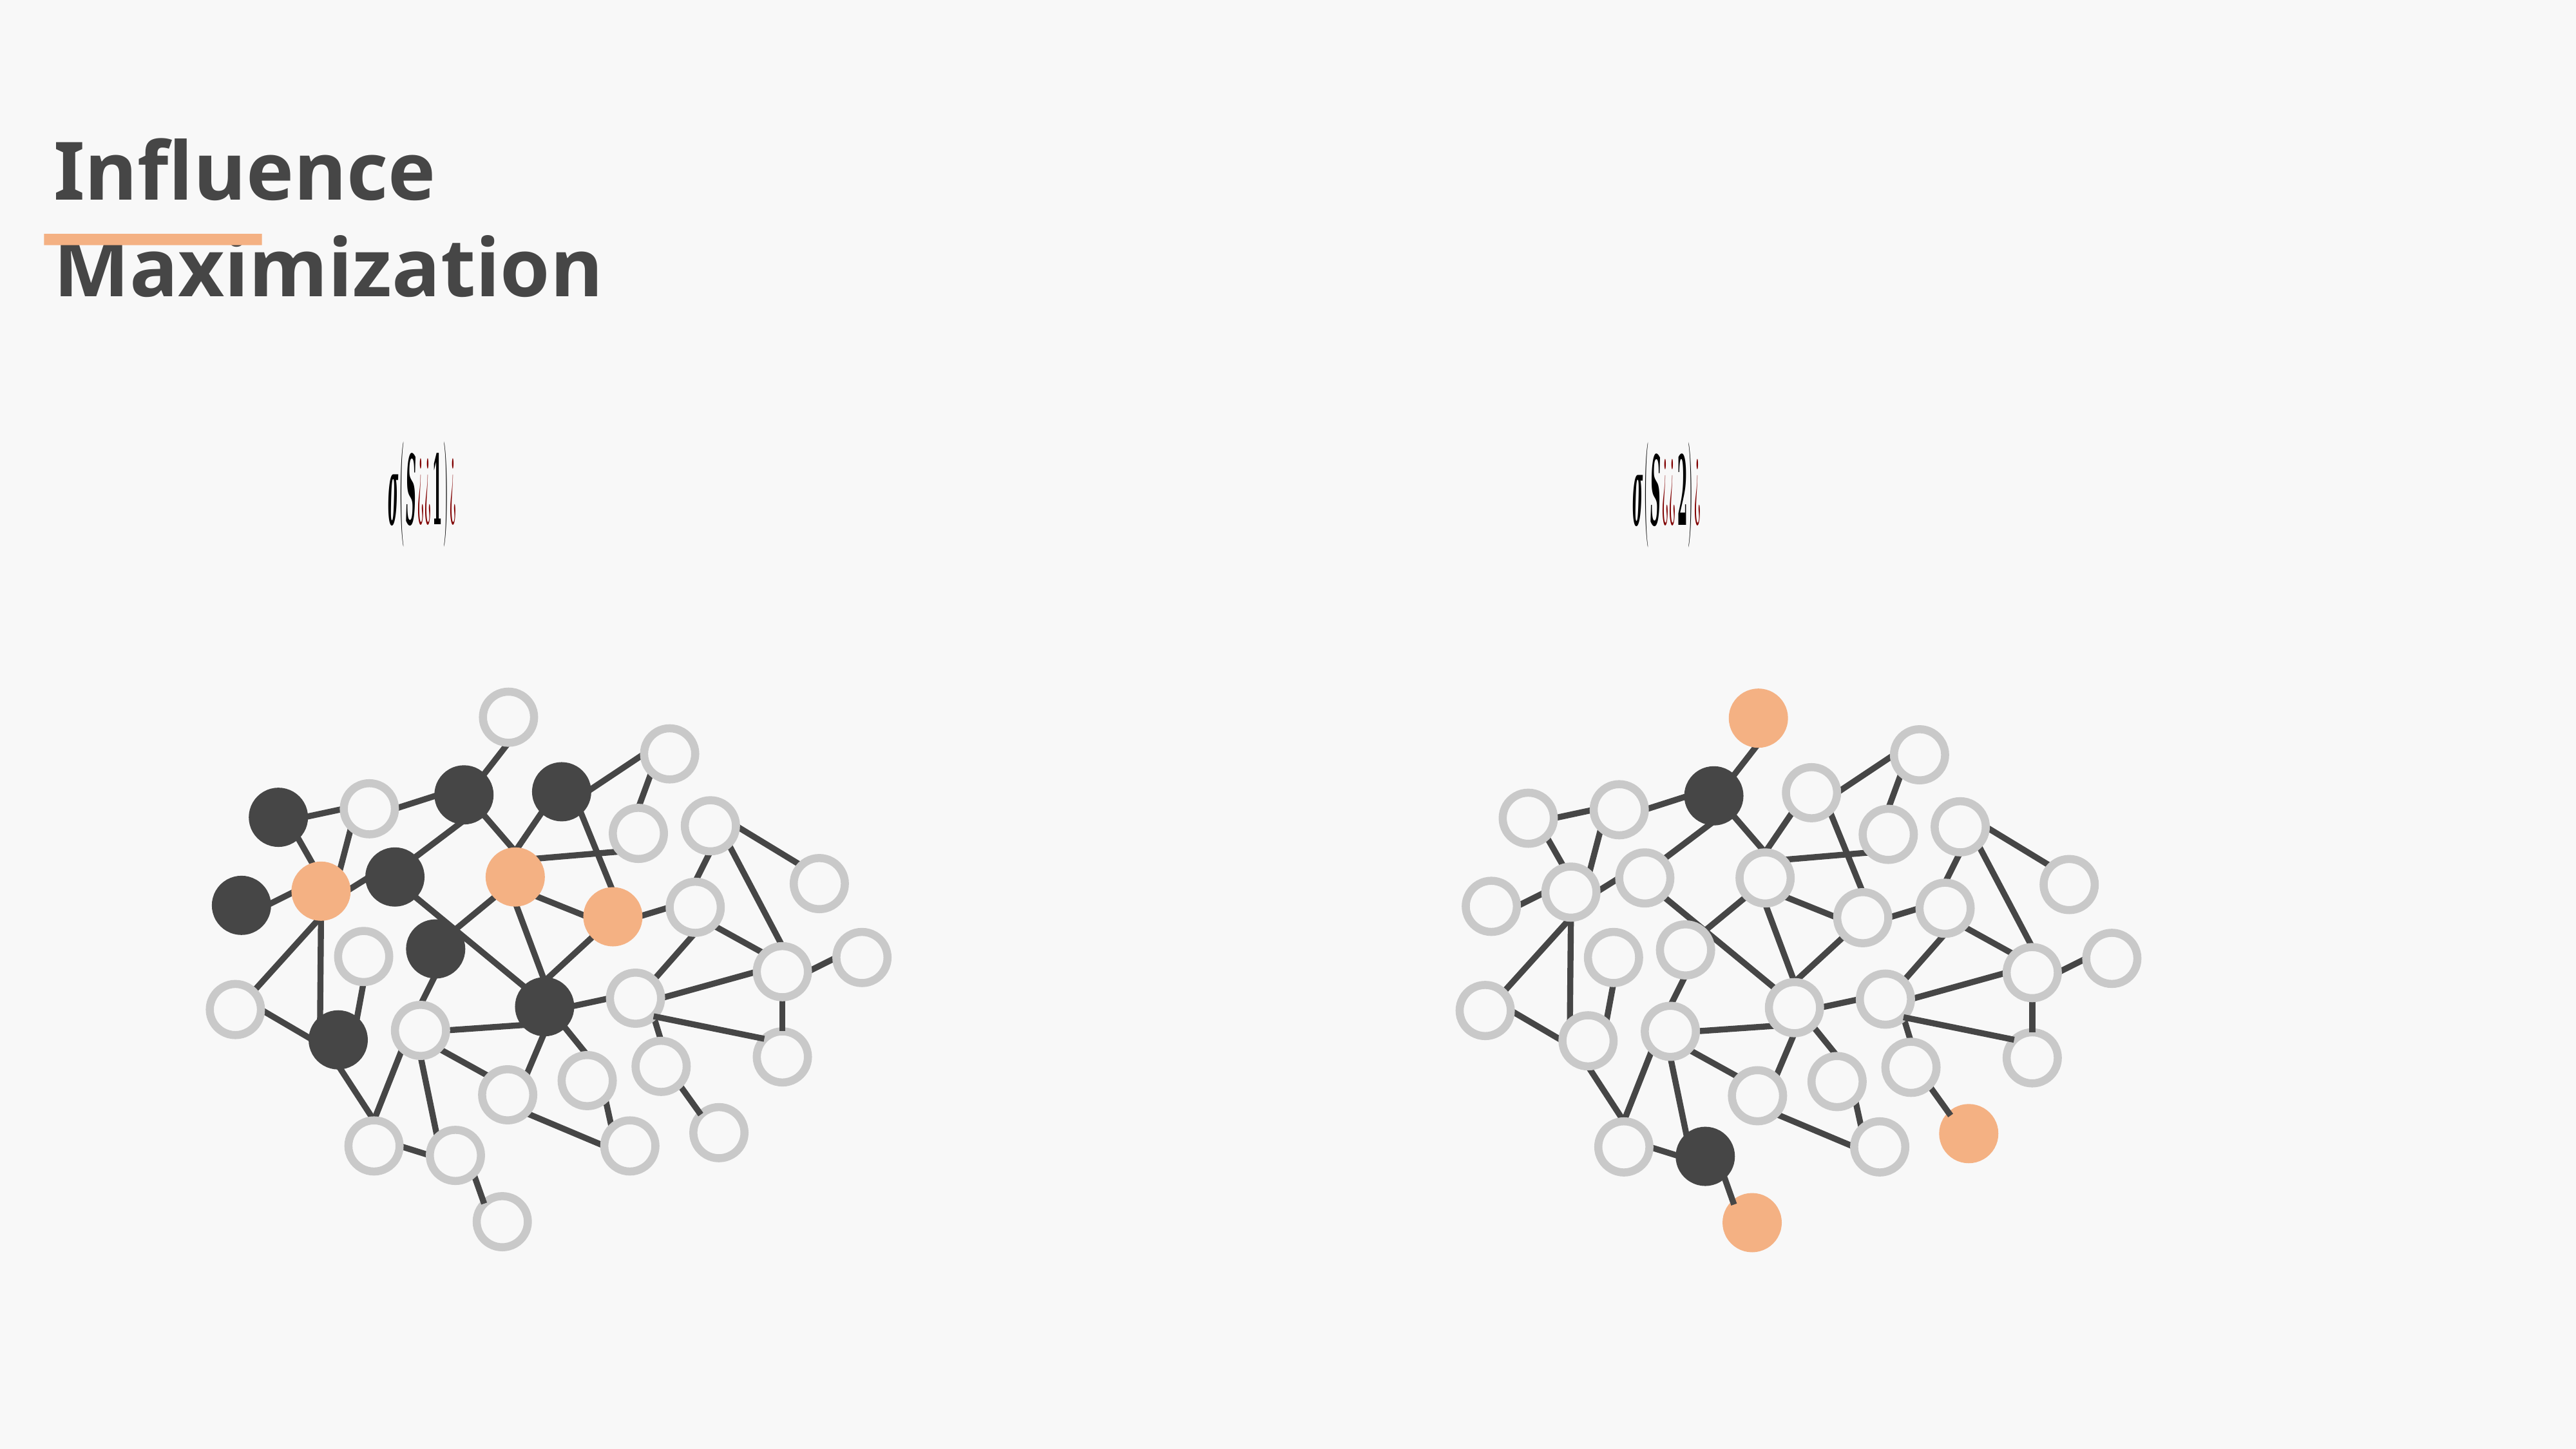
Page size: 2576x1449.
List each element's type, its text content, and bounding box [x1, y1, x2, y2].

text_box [438, 1048, 490, 1077]
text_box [253, 916, 320, 992]
text_box [481, 1068, 534, 1121]
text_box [446, 1025, 527, 1030]
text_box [296, 835, 316, 869]
text_box [609, 972, 662, 1025]
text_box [1765, 903, 1795, 982]
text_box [1888, 773, 1902, 809]
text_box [533, 895, 587, 917]
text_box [260, 1009, 313, 1040]
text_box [1588, 1066, 1623, 1122]
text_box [605, 1099, 612, 1128]
text_box [613, 807, 665, 860]
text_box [1775, 1033, 1795, 1078]
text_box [713, 925, 765, 954]
text_box [1679, 1130, 1732, 1183]
text_box [793, 857, 846, 910]
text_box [526, 1113, 605, 1146]
text_box [347, 1121, 401, 1173]
text_box [2006, 946, 2059, 999]
text_box [535, 765, 588, 819]
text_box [587, 753, 644, 792]
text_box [1978, 844, 2032, 947]
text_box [347, 876, 370, 891]
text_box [638, 907, 670, 917]
text_box [482, 690, 535, 744]
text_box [1649, 1146, 1680, 1157]
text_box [1663, 896, 1777, 990]
text_box [586, 890, 640, 943]
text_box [339, 826, 352, 873]
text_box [638, 772, 652, 808]
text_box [1929, 1085, 1951, 1116]
text_box [604, 1119, 656, 1173]
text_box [356, 981, 364, 1022]
text_box [1768, 982, 1821, 1034]
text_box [728, 844, 783, 947]
text_box [1837, 891, 1889, 944]
text_box [1644, 1005, 1697, 1058]
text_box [562, 1025, 587, 1056]
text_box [1589, 828, 1601, 875]
text_box [343, 782, 396, 835]
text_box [653, 1016, 765, 1039]
text_box [1587, 931, 1640, 984]
text_box [1618, 851, 1672, 905]
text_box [399, 1146, 430, 1156]
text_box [679, 1084, 701, 1115]
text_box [579, 859, 613, 891]
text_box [473, 1173, 484, 1204]
text_box [634, 1040, 688, 1093]
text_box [482, 813, 515, 851]
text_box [338, 1065, 374, 1121]
text_box [1893, 728, 1946, 781]
text_box [643, 727, 696, 781]
text_box [1811, 1055, 1864, 1108]
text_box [1829, 810, 1863, 852]
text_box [1516, 892, 1545, 907]
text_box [1606, 983, 1614, 1023]
text_box [1942, 1107, 1996, 1160]
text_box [420, 989, 436, 1005]
text_box [1739, 853, 1791, 902]
text_box [437, 768, 491, 821]
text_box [1670, 990, 1686, 1006]
text_box [1465, 880, 1518, 933]
text_box [475, 1195, 529, 1248]
text_box [1918, 882, 1972, 935]
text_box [1546, 836, 1565, 869]
text_box [2085, 932, 2139, 985]
text_box [560, 1054, 614, 1107]
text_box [303, 808, 344, 818]
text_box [1837, 754, 1894, 793]
text_box [1502, 791, 1555, 845]
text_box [1985, 826, 2052, 867]
text_box [1732, 692, 1785, 744]
text_box Influence Maximization [44, 115, 913, 317]
text_box [1731, 1069, 1784, 1122]
text_box [684, 799, 737, 853]
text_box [1503, 917, 1570, 993]
text_box [756, 1030, 809, 1083]
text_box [482, 743, 509, 777]
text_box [1775, 1113, 1855, 1147]
text_box [209, 983, 262, 1036]
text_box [1903, 1017, 2014, 1040]
text_box [429, 1129, 482, 1182]
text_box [1855, 1099, 1862, 1129]
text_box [1511, 1010, 1563, 1041]
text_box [2057, 958, 2086, 973]
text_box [1695, 1025, 1777, 1032]
text_box [1853, 1121, 1906, 1173]
text_box [1687, 770, 1741, 822]
text_box [294, 865, 348, 918]
text_box [215, 879, 268, 932]
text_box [1963, 926, 2014, 955]
text_box [835, 931, 888, 984]
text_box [1783, 852, 1871, 860]
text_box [413, 820, 464, 859]
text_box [1911, 972, 2007, 999]
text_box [533, 851, 620, 859]
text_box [545, 934, 595, 981]
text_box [1765, 810, 1794, 853]
text_box [368, 851, 421, 904]
text_box [394, 1004, 447, 1057]
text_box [1670, 1057, 1688, 1139]
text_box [1903, 933, 1945, 981]
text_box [1688, 1049, 1740, 1078]
text_box [1458, 984, 1512, 1037]
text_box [515, 902, 545, 981]
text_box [1888, 908, 1920, 918]
text_box [1561, 1014, 1615, 1067]
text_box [1945, 852, 1960, 883]
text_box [661, 971, 757, 998]
text_box [489, 851, 542, 901]
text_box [1723, 1174, 1734, 1205]
text_box [1859, 972, 1912, 1026]
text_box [653, 933, 696, 980]
text_box [252, 791, 305, 844]
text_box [1820, 999, 1860, 1008]
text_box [1795, 935, 1845, 982]
text_box [312, 1013, 365, 1066]
text_box [518, 981, 571, 1033]
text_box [736, 826, 801, 866]
text_box [1659, 937, 1663, 963]
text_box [1783, 896, 1837, 918]
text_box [1663, 821, 1714, 860]
text_box [756, 945, 809, 998]
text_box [1829, 860, 1863, 893]
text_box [515, 810, 544, 851]
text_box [1596, 878, 1619, 893]
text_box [1812, 1025, 1837, 1056]
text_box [526, 1032, 545, 1077]
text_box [395, 795, 439, 809]
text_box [1623, 1049, 1652, 1122]
text_box [1884, 1041, 1938, 1094]
text_box [1598, 1122, 1650, 1173]
text_box [1785, 766, 1838, 819]
text_box [409, 936, 413, 962]
text_box [1726, 1196, 1779, 1249]
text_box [1554, 810, 1594, 819]
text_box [570, 998, 610, 1007]
text_box [43, 233, 263, 246]
text_box [2006, 1032, 2059, 1084]
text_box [1732, 743, 1759, 778]
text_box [374, 1048, 403, 1121]
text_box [420, 1056, 437, 1138]
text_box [413, 895, 527, 989]
text_box [692, 1106, 745, 1159]
text_box [2043, 858, 2095, 911]
text_box [1544, 866, 1598, 919]
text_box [808, 957, 837, 972]
text_box [1592, 783, 1646, 837]
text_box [1645, 795, 1688, 810]
text_box [669, 881, 722, 934]
text_box [1934, 800, 1987, 853]
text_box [695, 851, 711, 882]
text_box [337, 930, 390, 983]
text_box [579, 810, 613, 851]
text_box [267, 891, 296, 905]
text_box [1732, 813, 1765, 853]
text_box [1863, 808, 1915, 861]
